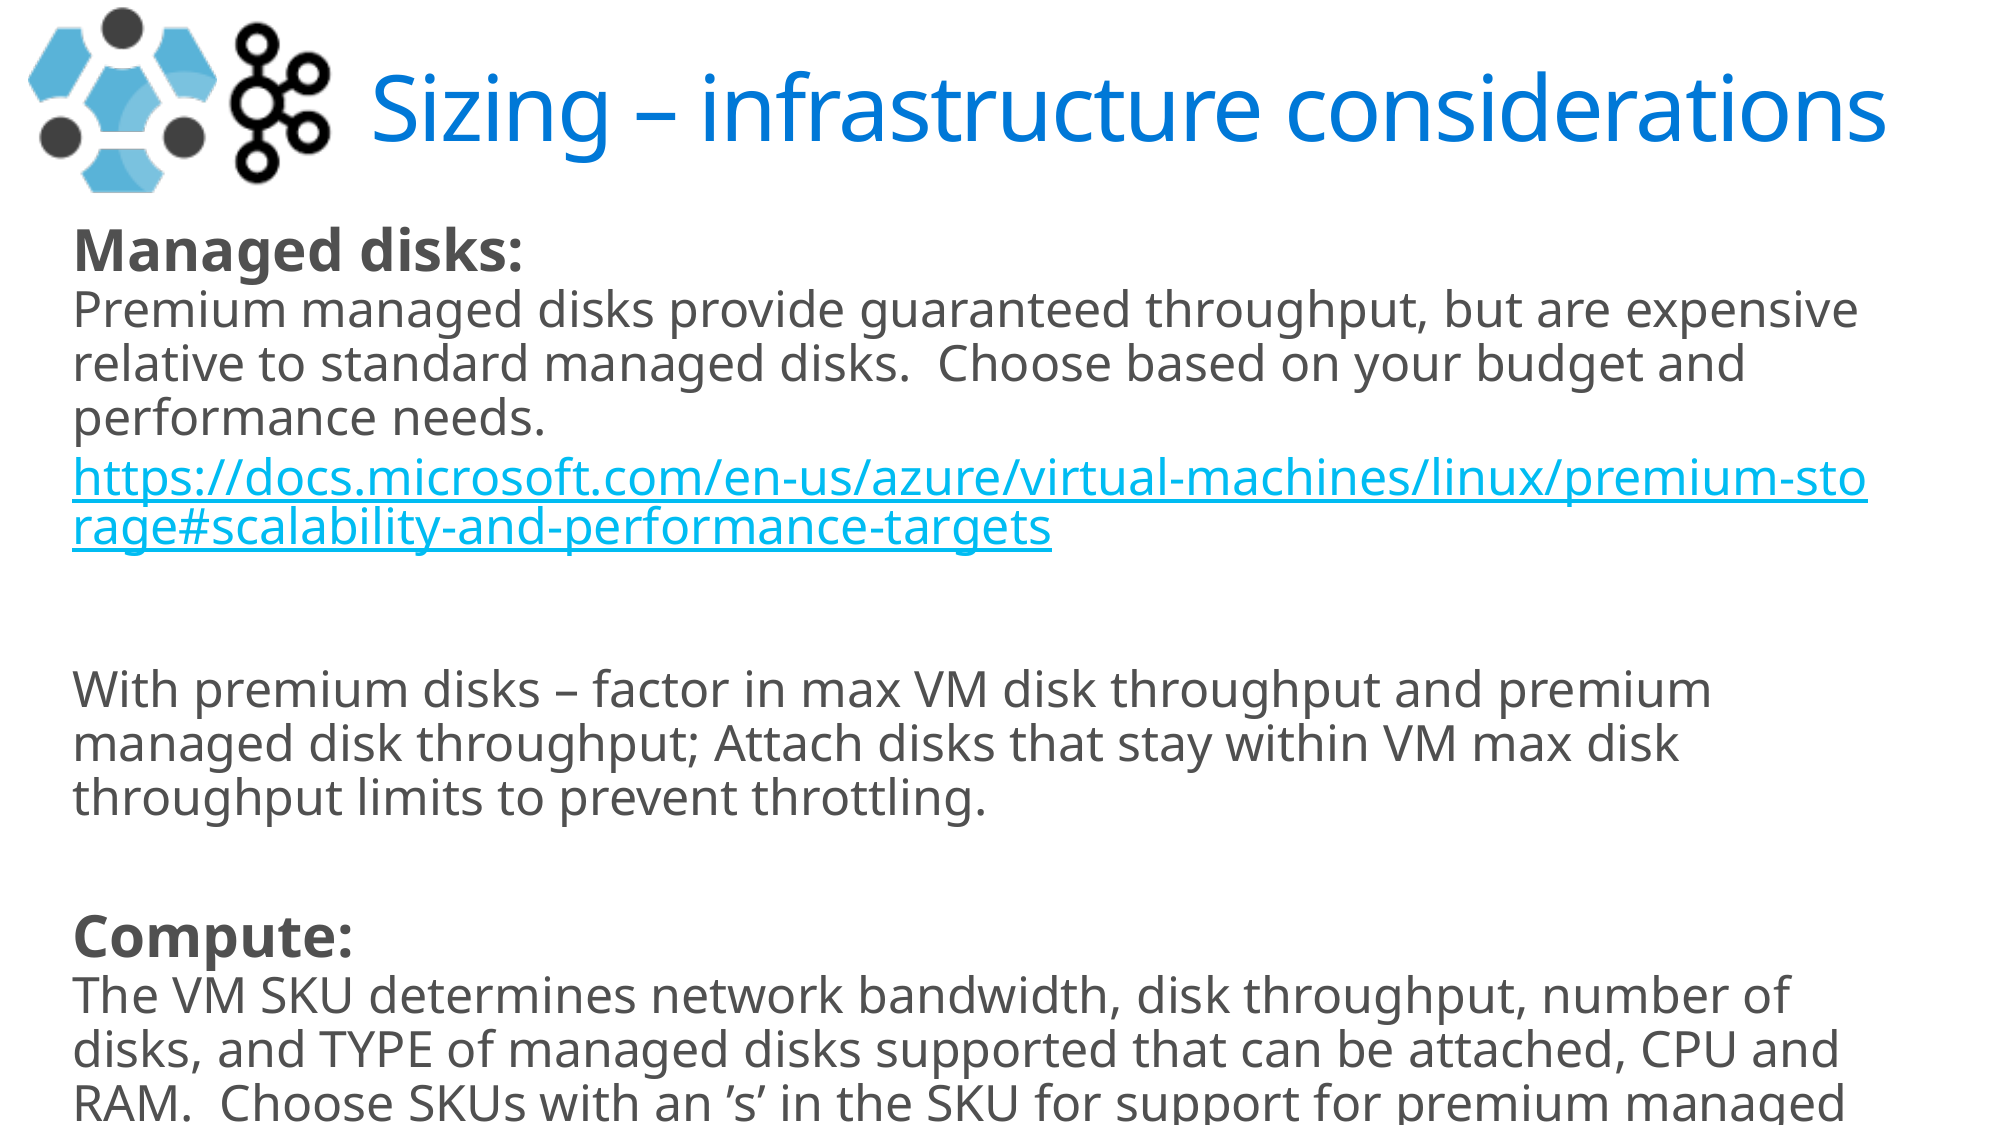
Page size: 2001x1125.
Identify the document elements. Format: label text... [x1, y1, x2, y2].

text_box Managed disks: Premium managed disks provide guaranteed throughput, but are expensive relative to standard managed disks. Choose based on your budget and performance needs. https://docs.microsoft.com/en-us/azure/virtual-machines/linux/premium-storage#scalability-and-performance-targets With premium disks – factor in max VM disk throughput and premium managed disk throughput; Attach disks that stay within VM max disk throughput limits to prevent throttling. Compute: The VM SKU determines network bandwidth, disk throughput, number of disks, and TYPE of managed disks supported that can be attached, CPU and RAM. Choose SKUs with an ’s’ in the SKU for support for premium managed disks. Due to replication – there is a lot of east-west traffic. Choose a SKU with sufficient network bandwidth. [57, 213, 1891, 1018]
picture [28, 3, 341, 196]
title Sizing – infrastructure considerations [346, 47, 1949, 196]
